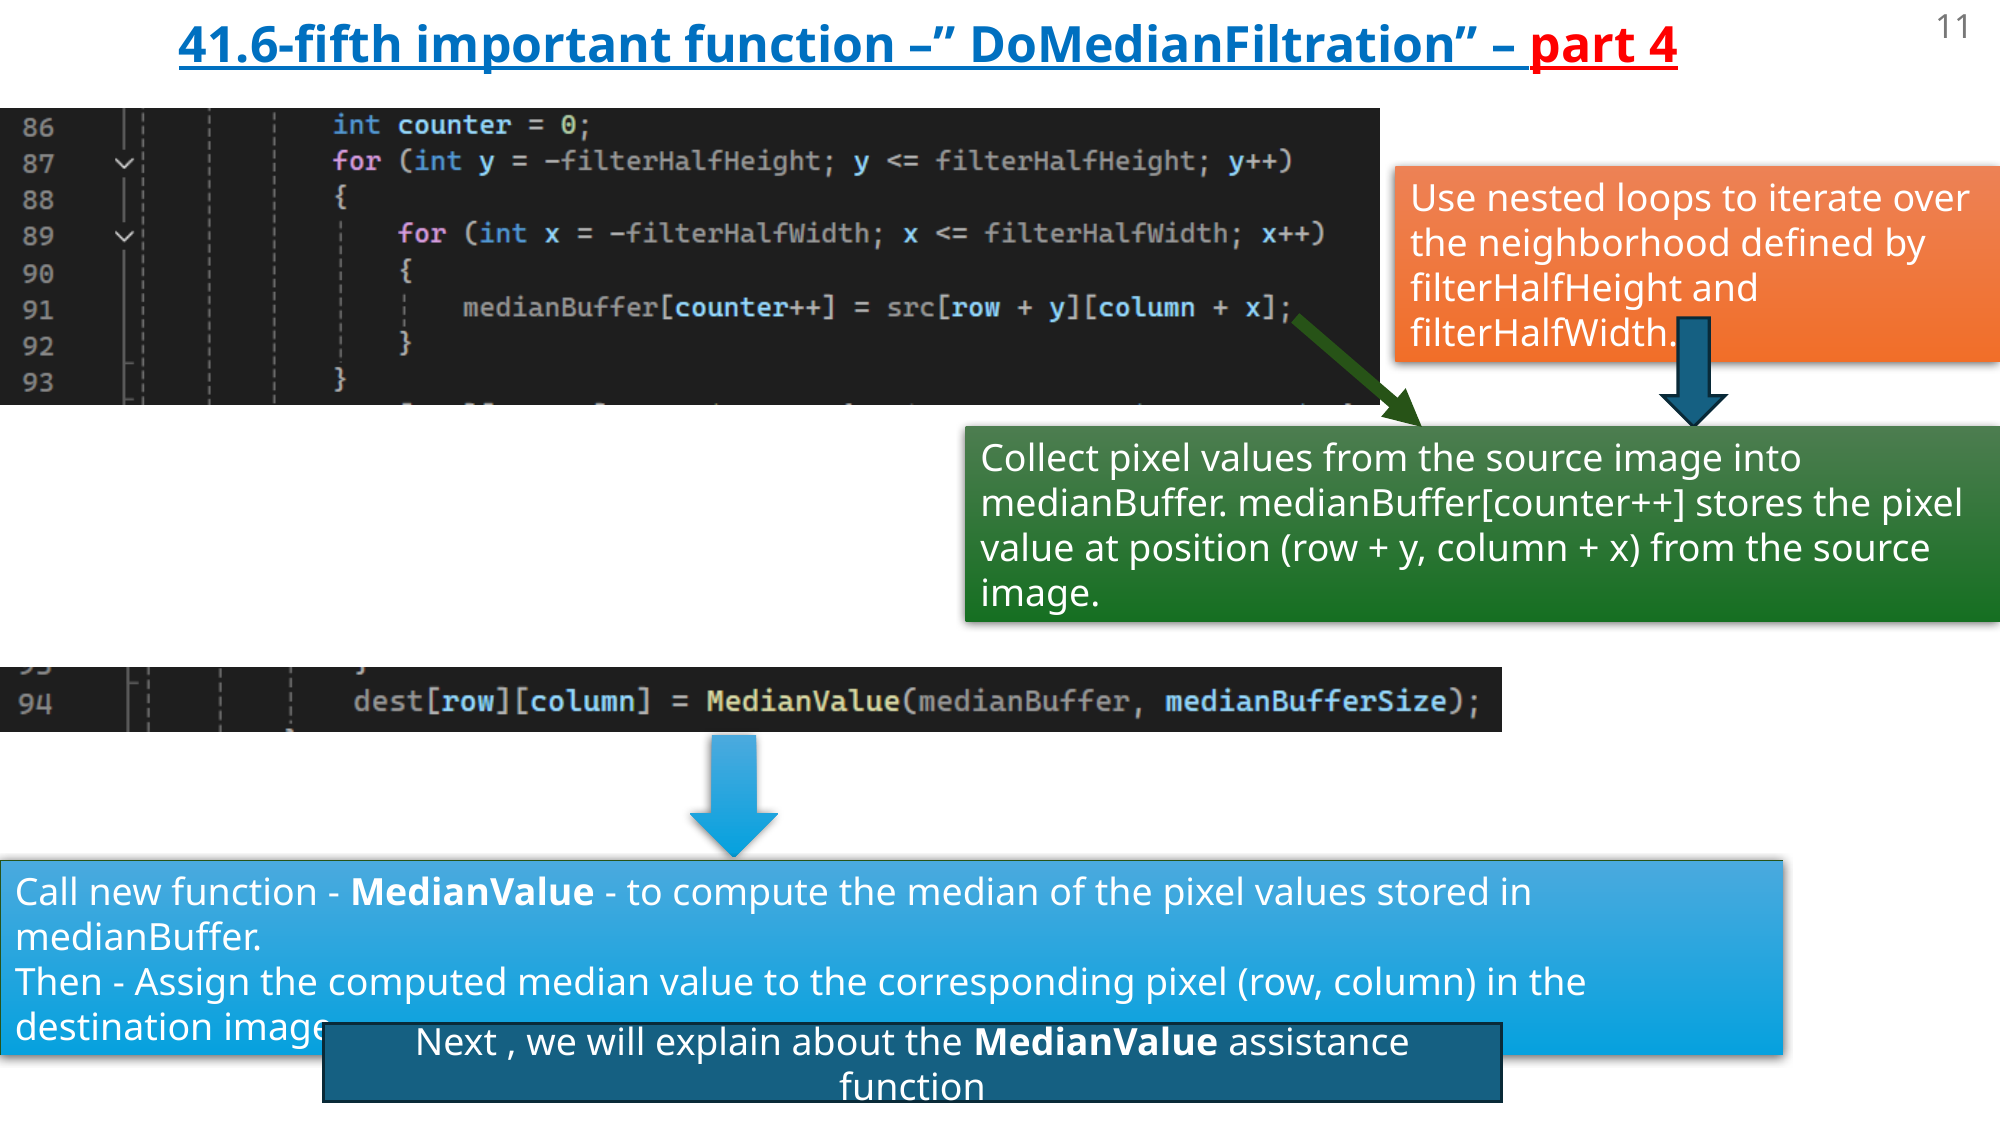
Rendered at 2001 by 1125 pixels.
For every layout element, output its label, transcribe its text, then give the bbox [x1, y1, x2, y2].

text_box Use nested loops to iterate over the neighborhood defined by filterHalfHeight and filterHalfWidth. [1395, 166, 2000, 362]
text_box Call new function - MedianValue - to compute the median of the pixel values stored in medianBuffer. Then - Assign the computed median value to the corresponding pixel (row, column) in the destination image. [0, 860, 1783, 1055]
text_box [1294, 317, 1423, 428]
text_box [689, 734, 779, 854]
picture [0, 108, 1381, 405]
slide_number 11 [1920, 0, 2000, 58]
text_box Next , we will explain about the MedianValue assistance function [322, 1022, 1503, 1103]
text_box Collect pixel values from the source image into medianBuffer. medianBuffer[counter++] stores the pixel value at position (row + y, column + x) from the source image. [965, 426, 2000, 622]
text_box 41.6-fifth important function –” DoMedianFiltration” – part 4 [163, 0, 1837, 96]
text_box [1658, 316, 1729, 421]
picture [0, 667, 1502, 733]
